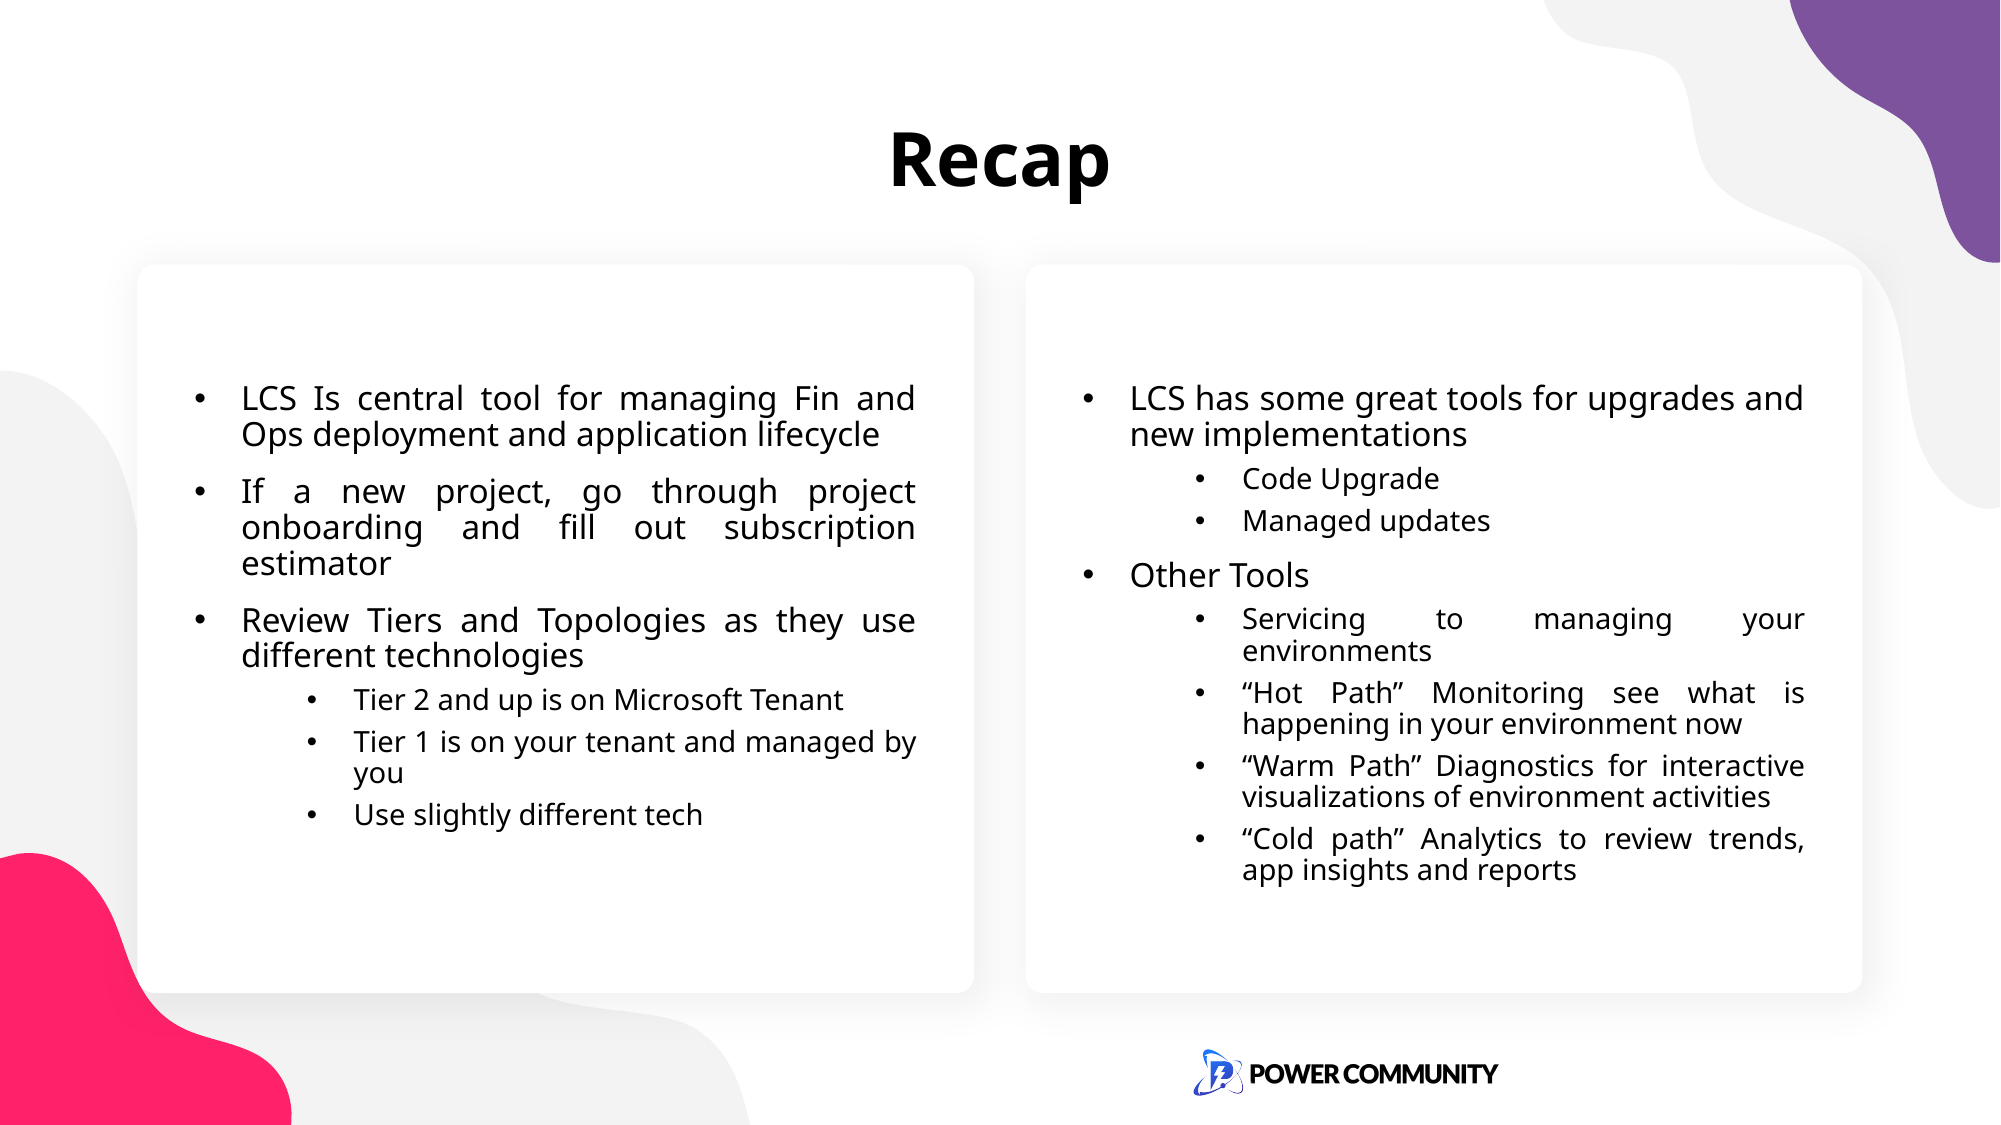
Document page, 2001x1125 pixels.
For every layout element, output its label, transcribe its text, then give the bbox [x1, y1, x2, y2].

list LCS has some great tools for upgrades and new implementations Code Upgrade Managed updates Other Tools Servicing to managing your environments “Hot Path” Monitoring see what is happening in your environment now “Warm Path” Diagnostics for interactive visualizations of environment activities “Cold path” Analytics to review trends, app insights and reports [1067, 374, 1821, 953]
picture [1158, 1037, 1534, 1108]
list LCS Is central tool for managing Fin and Ops deployment and application lifecycle If a new project, go through project onboarding and fill out subscription estimator Review Tiers and Topologies as they use different technologies Tier 2 and up is on Microsoft Tenant Tier 1 is on your tenant and managed by you Use slightly different tech [179, 374, 933, 953]
picture [0, 0, 2000, 325]
